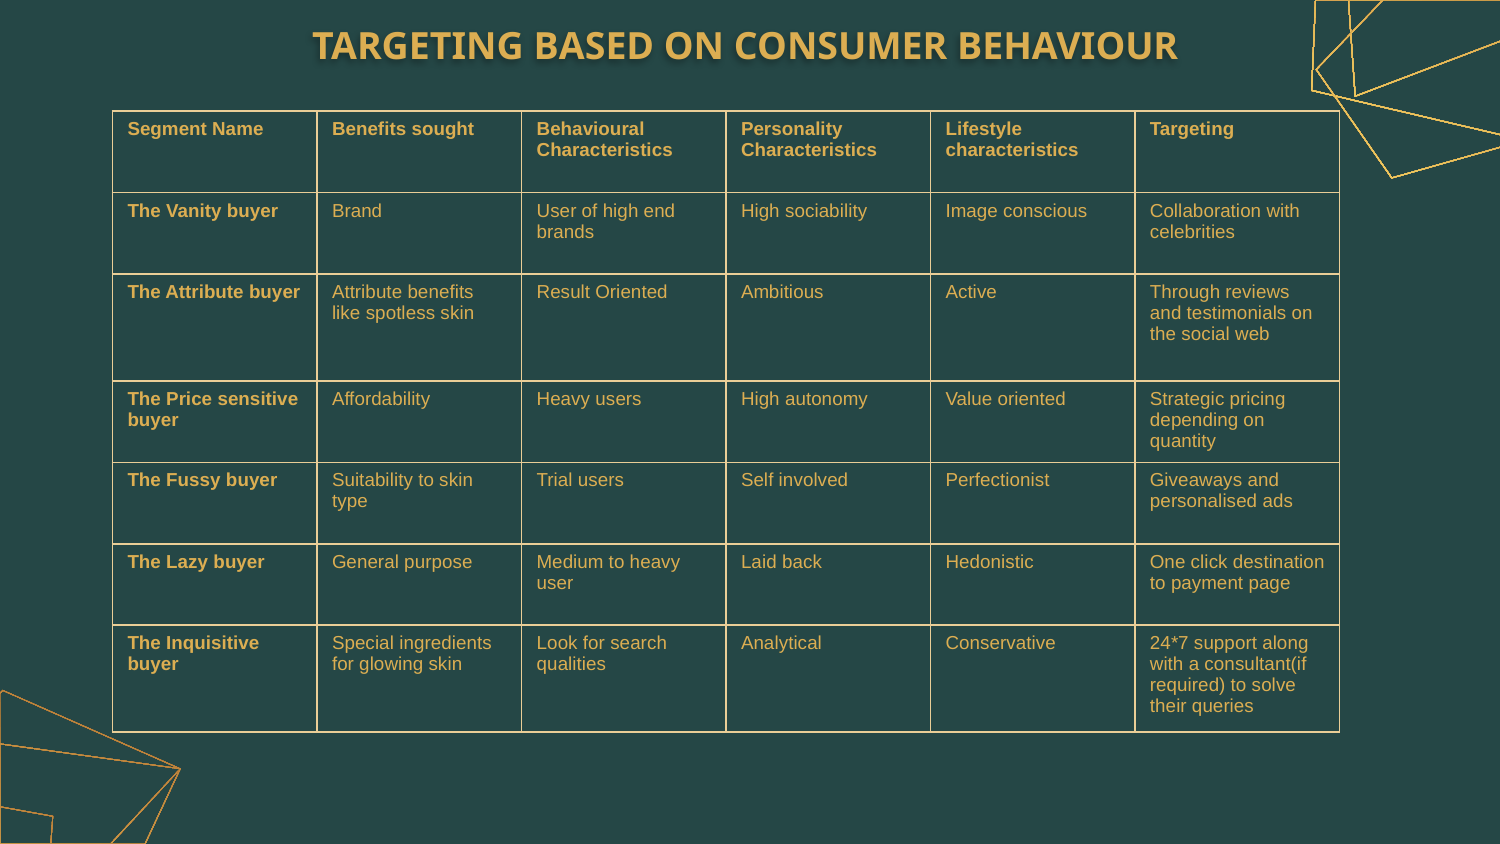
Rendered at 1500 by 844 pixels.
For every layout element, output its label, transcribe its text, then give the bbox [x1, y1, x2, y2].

table_cell Perfectionist [931, 463, 1134, 543]
table_cell General purpose [318, 545, 521, 624]
table_cell The Fussy buyer [113, 463, 316, 543]
table_cell Laid back [727, 545, 930, 624]
table_cell High sociability [727, 193, 930, 273]
table_cell Heavy users [522, 382, 725, 462]
table_cell The Inquisitive buyer [113, 626, 316, 731]
table_cell High autonomy [727, 382, 930, 462]
table_cell The Vanity buyer [113, 193, 316, 273]
table_cell The Lazy buyer [113, 545, 316, 624]
table_cell Suitability to skin type [318, 463, 521, 543]
table_cell Trial users [522, 463, 725, 543]
table_cell Hedonistic [931, 545, 1134, 624]
table_header Personality Characteristics [727, 112, 930, 192]
table_header Behavioural Characteristics [522, 112, 725, 192]
table_cell Image conscious [931, 193, 1134, 273]
table_cell Look for search qualities [522, 626, 725, 731]
table_cell Affordability [318, 382, 521, 462]
table_header Benefits sought [318, 112, 521, 192]
table_cell The Price sensitive buyer [113, 382, 316, 462]
table_cell Value oriented [931, 382, 1134, 462]
table_cell Special ingredients for glowing skin [318, 626, 521, 731]
table_cell 24*7 support along with a consultant(if required) to solve their queries [1136, 626, 1339, 731]
table_cell Conservative [931, 626, 1134, 731]
table_cell One click destination to payment page [1136, 545, 1339, 624]
table_cell Collaboration with celebrities [1136, 193, 1339, 273]
table_header Targeting [1136, 112, 1339, 192]
table_header Segment Name [113, 112, 316, 192]
table_cell Medium to heavy user [522, 545, 725, 624]
table_cell Ambitious [727, 275, 930, 380]
table_cell Giveaways and personalised ads [1136, 463, 1339, 543]
table_cell Strategic pricing depending on quantity [1136, 382, 1339, 462]
table_cell Brand [318, 193, 521, 273]
table_cell The Attribute buyer [113, 275, 316, 380]
table_cell Result Oriented [522, 275, 725, 380]
table_header Lifestyle characteristics [931, 112, 1134, 192]
table_cell Active [931, 275, 1134, 380]
table_cell Self involved [727, 463, 930, 543]
table_cell Through reviews and testimonials on the social web [1136, 275, 1339, 380]
text_box TARGETING BASED ON CONSUMER BEHAVIOUR [207, 14, 1283, 75]
table_cell Analytical [727, 626, 930, 731]
table_cell Attribute benefits like spotless skin [318, 275, 521, 380]
table_cell User of high end brands [522, 193, 725, 273]
